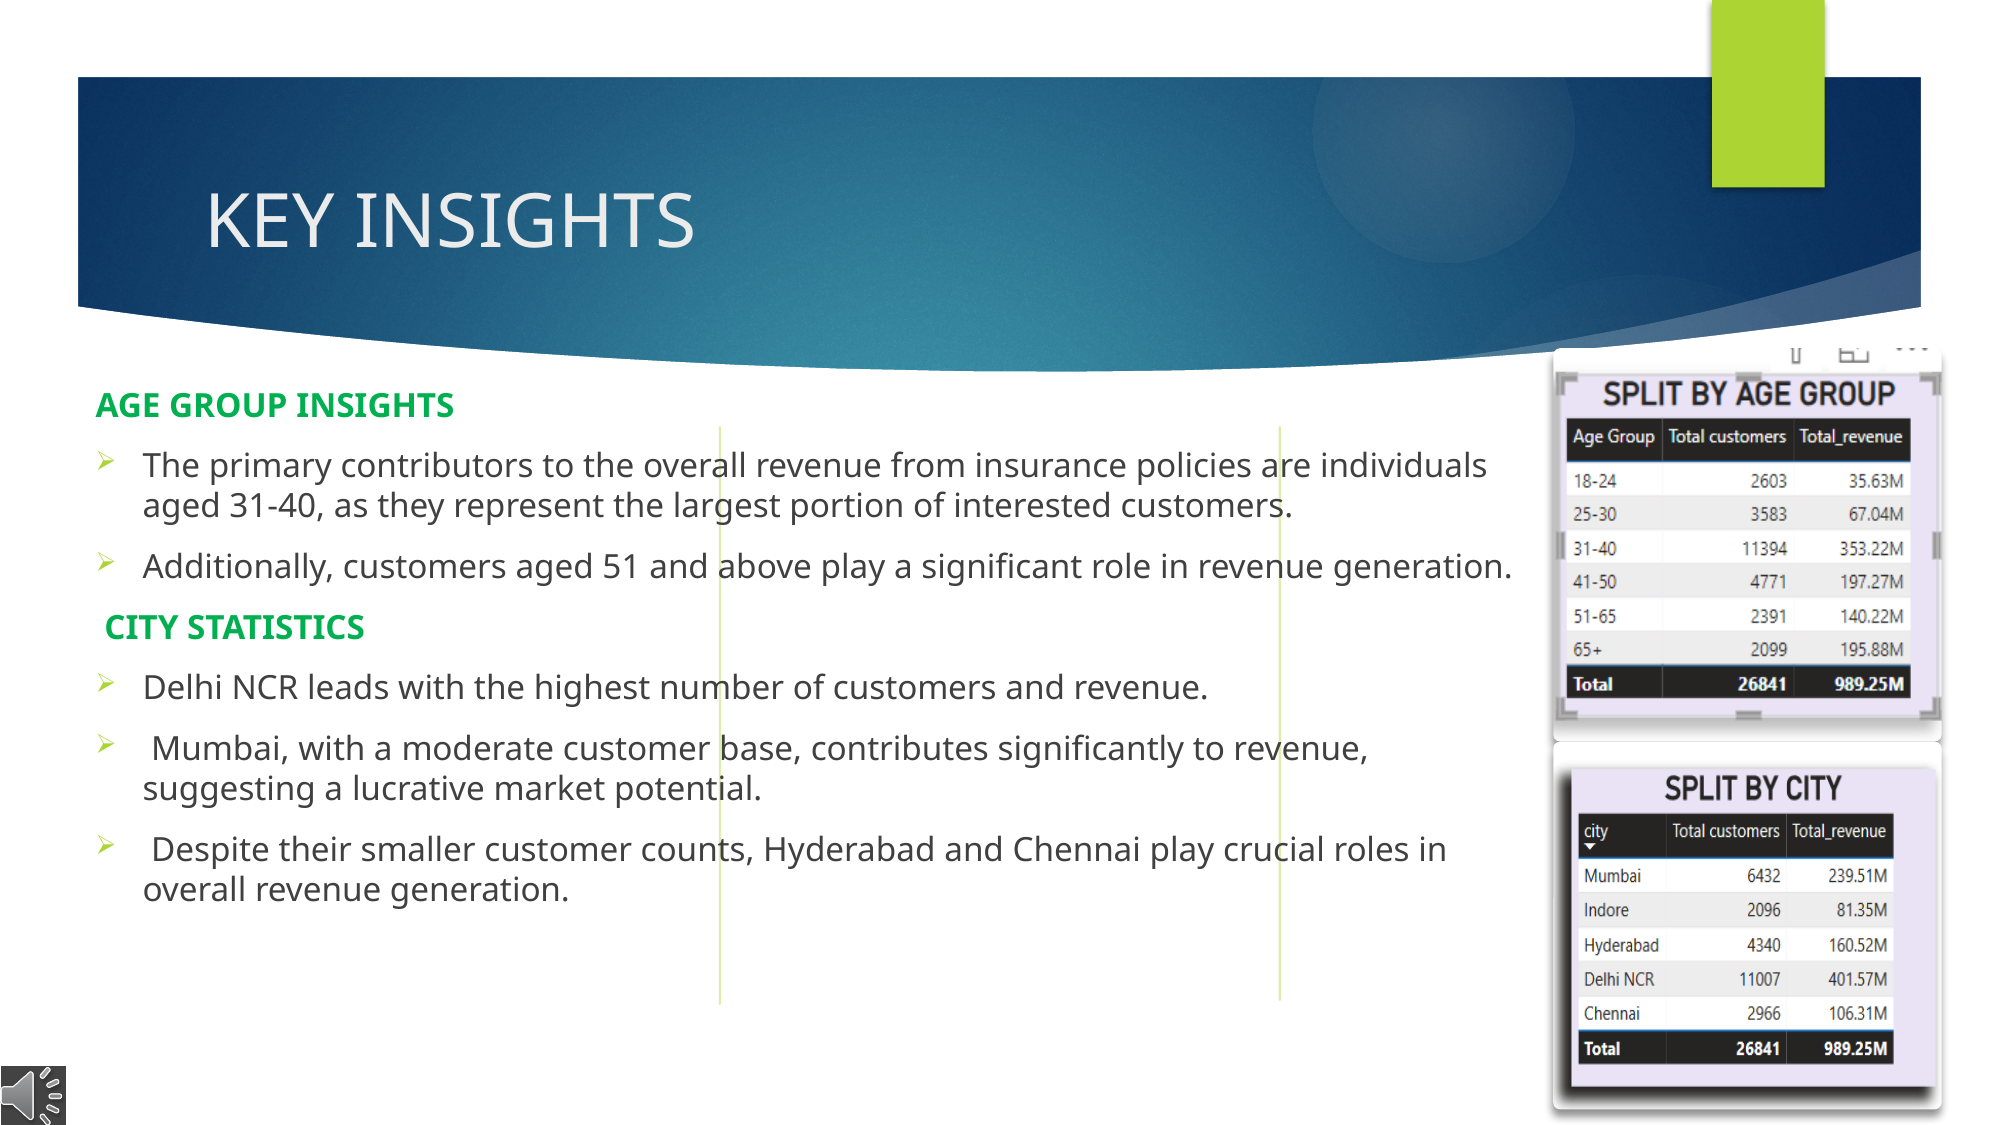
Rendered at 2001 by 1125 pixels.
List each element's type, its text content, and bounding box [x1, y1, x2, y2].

picture [0, 1064, 67, 1125]
list AGE GROUP INSIGHTS The primary contributors to the overall revenue from insurance policies are individuals aged 31-40, as they represent the largest portion of interested customers. Additionally, customers aged 51 and above play a significant role in revenue generation. CITY STATISTICS Delhi NCR leads with the highest number of customers and revenue. Mumbai, with a moderate customer base, contributes significantly to revenue, suggesting a lucrative market potential. Despite their smaller customer counts, Hyderabad and Chennai play crucial roles in overall revenue generation. [80, 376, 1543, 1099]
picture [1553, 347, 1942, 1110]
title KEY INSIGHTS [189, 159, 1627, 276]
